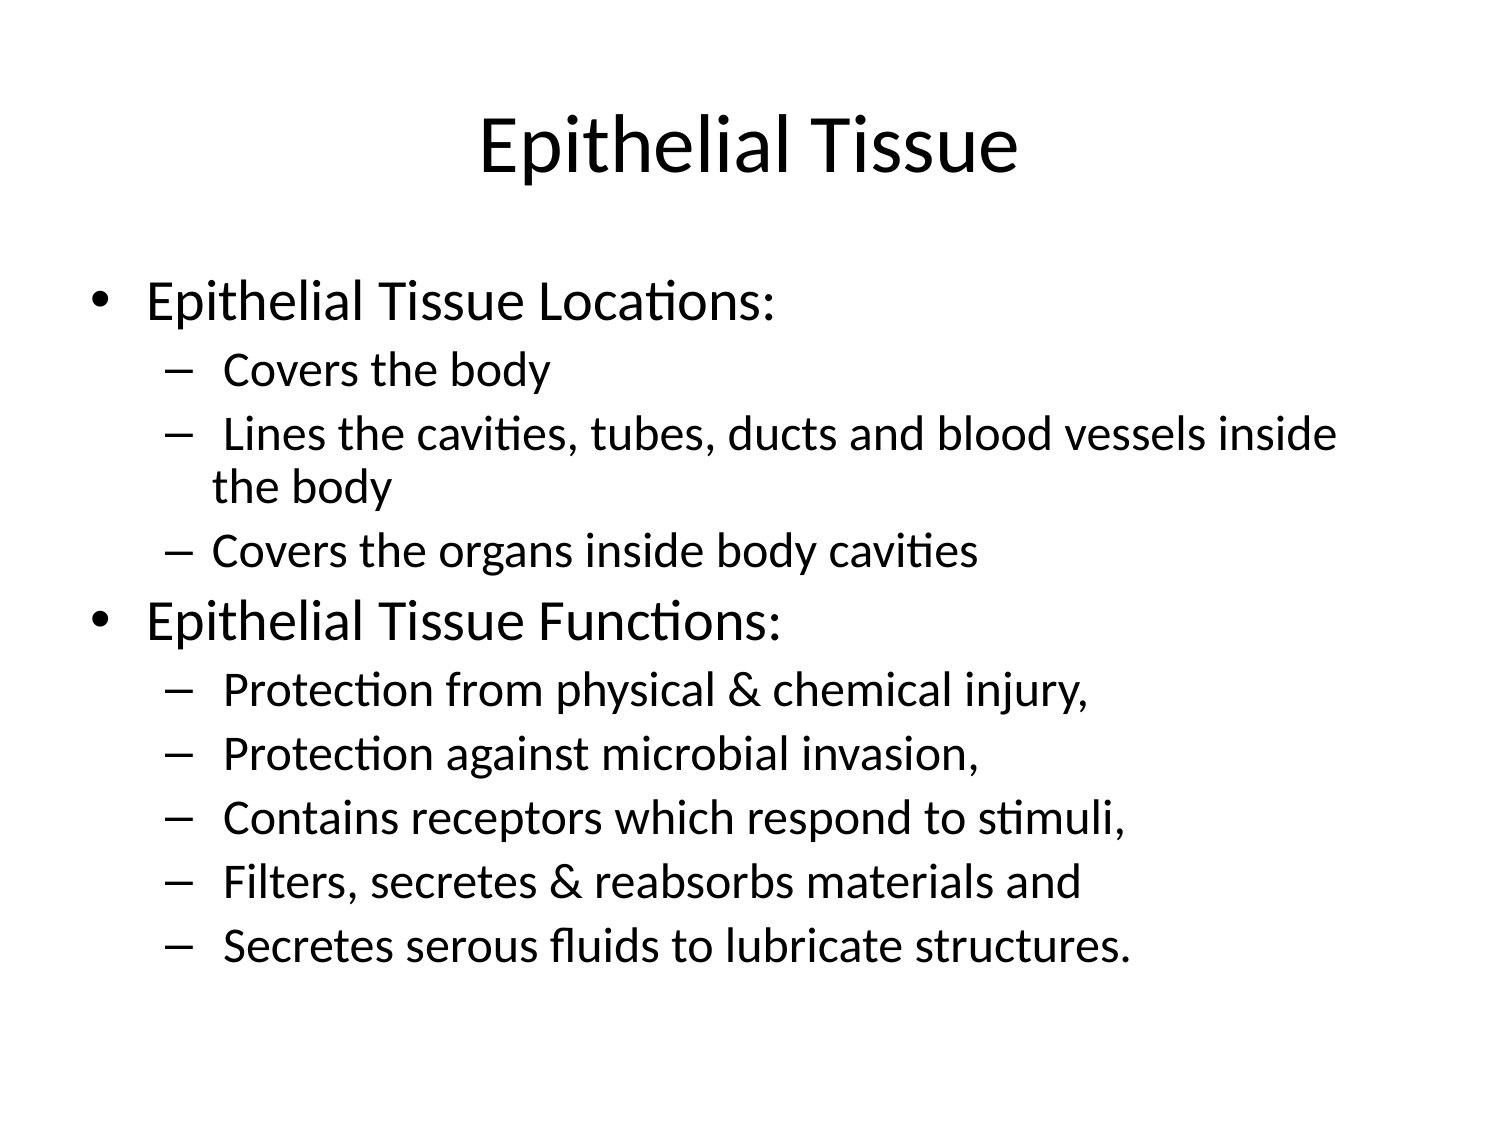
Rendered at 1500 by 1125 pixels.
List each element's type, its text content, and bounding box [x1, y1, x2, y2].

title Epithelial Tissue [75, 45, 1425, 233]
list Epithelial Tissue Locations: Covers the body Lines the cavities, tubes, ducts and blood vessels inside the body Covers the organs inside body cavities Epithelial Tissue Functions: Protection from physical & chemical injury, Protection against microbial invasion, Contains receptors which respond to stimuli, Filters, secretes & reabsorbs materials and Secretes serous fluids to lubricate structures. [75, 262, 1425, 1005]
